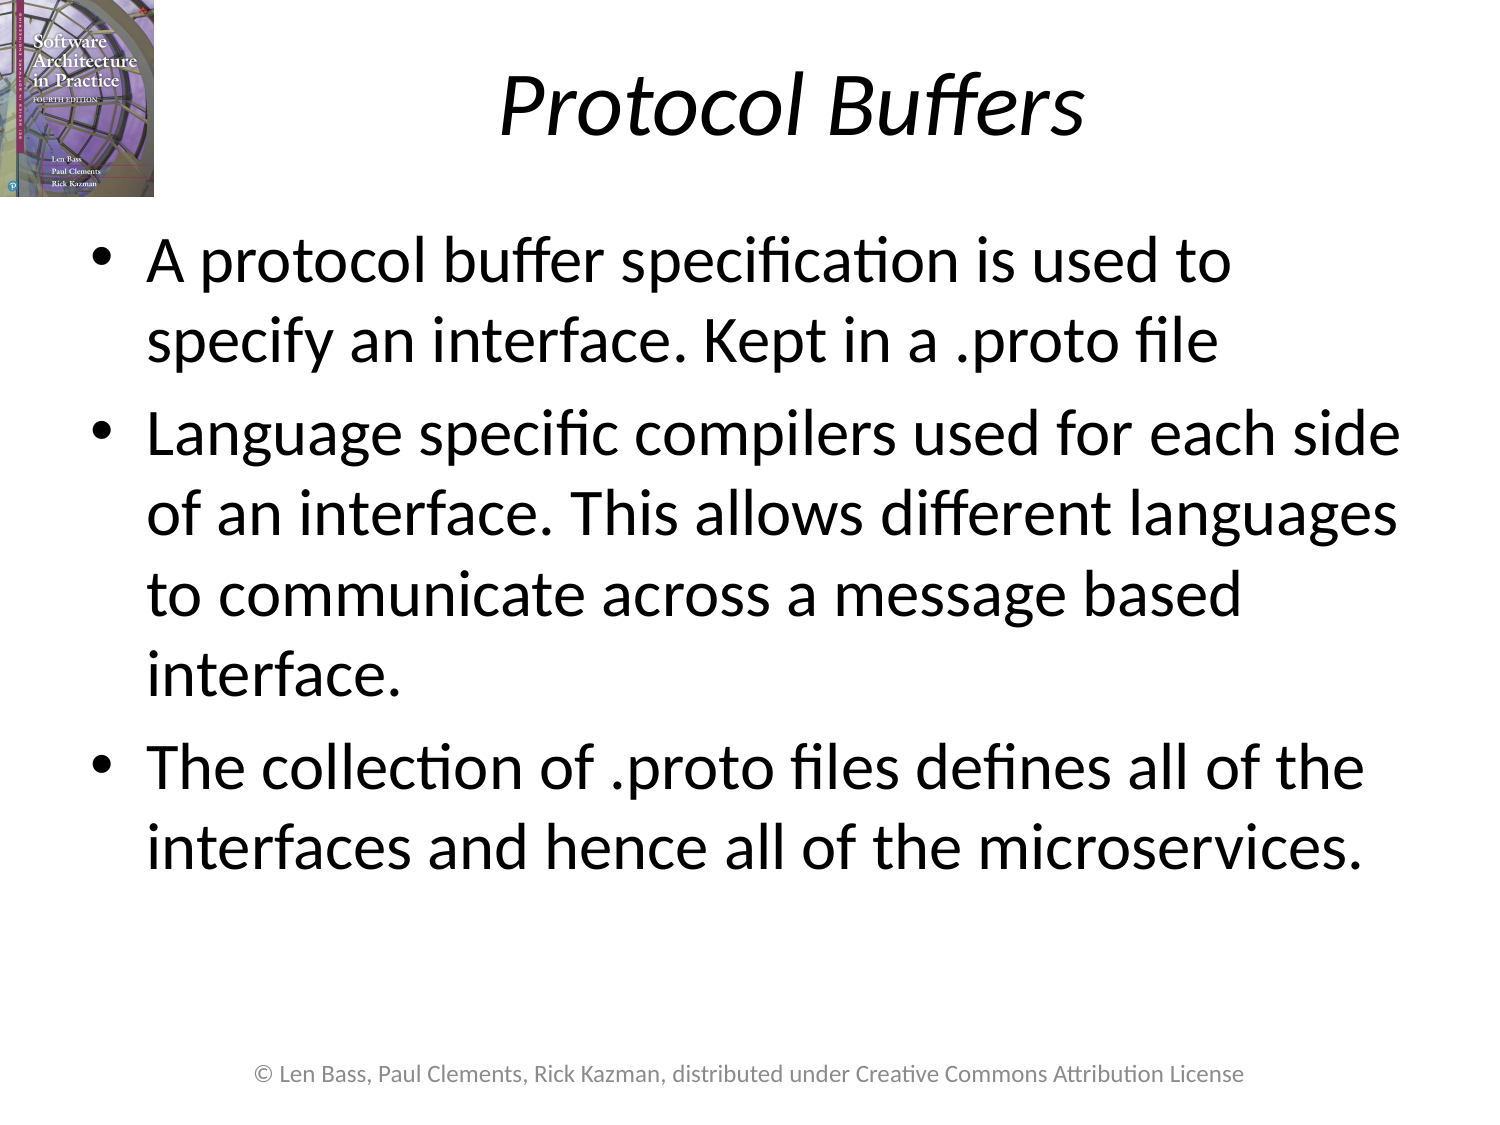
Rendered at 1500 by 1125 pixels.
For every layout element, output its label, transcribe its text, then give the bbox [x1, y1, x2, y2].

footer © Len Bass, Paul Clements, Rick Kazman, distributed under Creative Commons Attribution License [230, 1042, 1270, 1103]
picture [0, 0, 154, 197]
list A protocol buffer specification is used to specify an interface. Kept in a .proto file Language specific compilers used for each side of an interface. This allows different languages to communicate across a message based interface. The collection of .proto files defines all of the interfaces and hence all of the microservices. [75, 208, 1425, 1005]
title Protocol Buffers [159, 45, 1425, 173]
